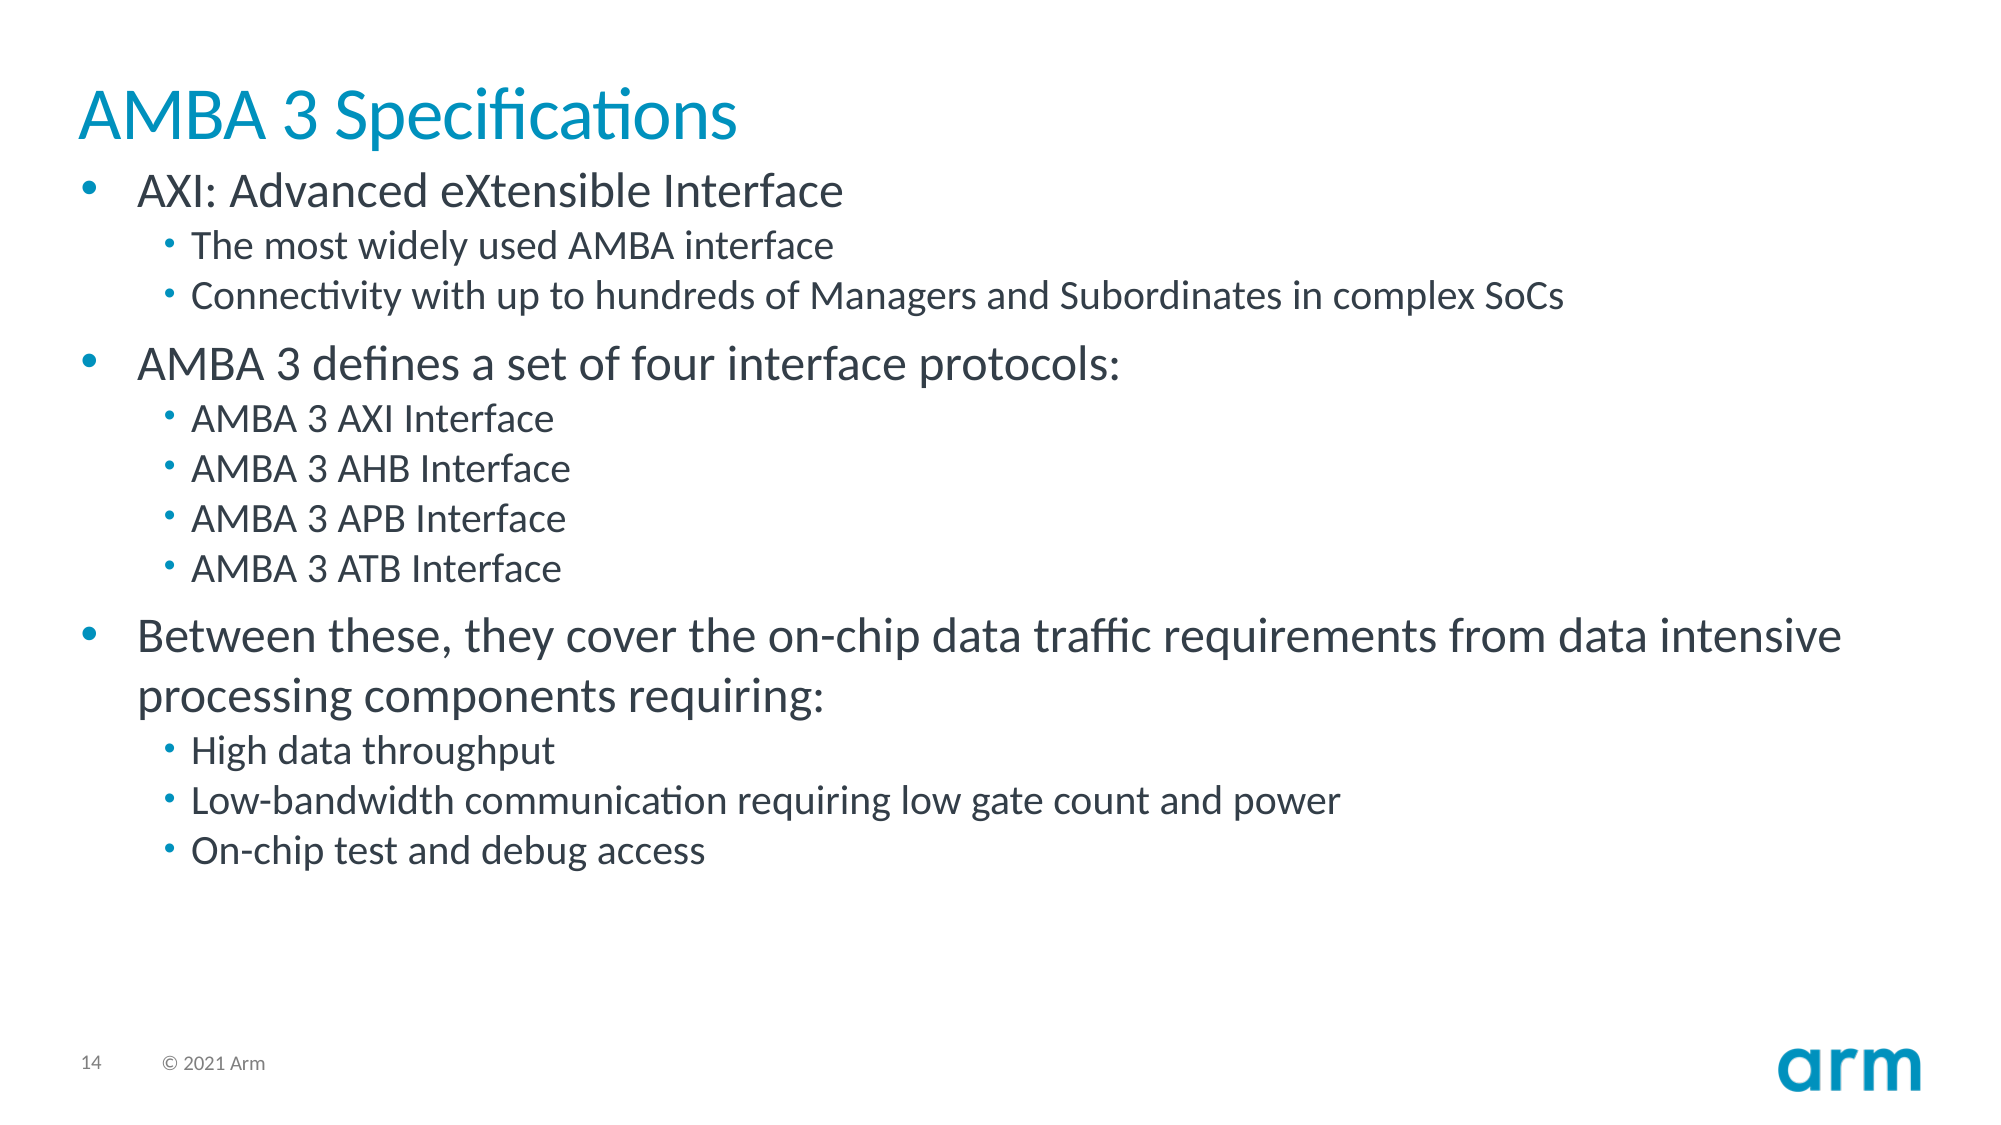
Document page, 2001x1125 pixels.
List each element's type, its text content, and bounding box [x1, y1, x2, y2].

picture [1777, 1047, 1922, 1093]
title AMBA 3 Specifications [78, 78, 1922, 186]
list AXI: Advanced eXtensible Interface The most widely used AMBA interface Connectivity with up to hundreds of Managers and Subordinates in complex SoCs AMBA 3 defines a set of four interface protocols: AMBA 3 AXI Interface AMBA 3 AHB Interface AMBA 3 APB Interface AMBA 3 ATB Interface Between these, they cover the on-chip data traffic requirements from data intensive processing components requiring: High data throughput Low-bandwidth communication requiring low gate count and power On-chip test and debug access [80, 157, 1915, 829]
